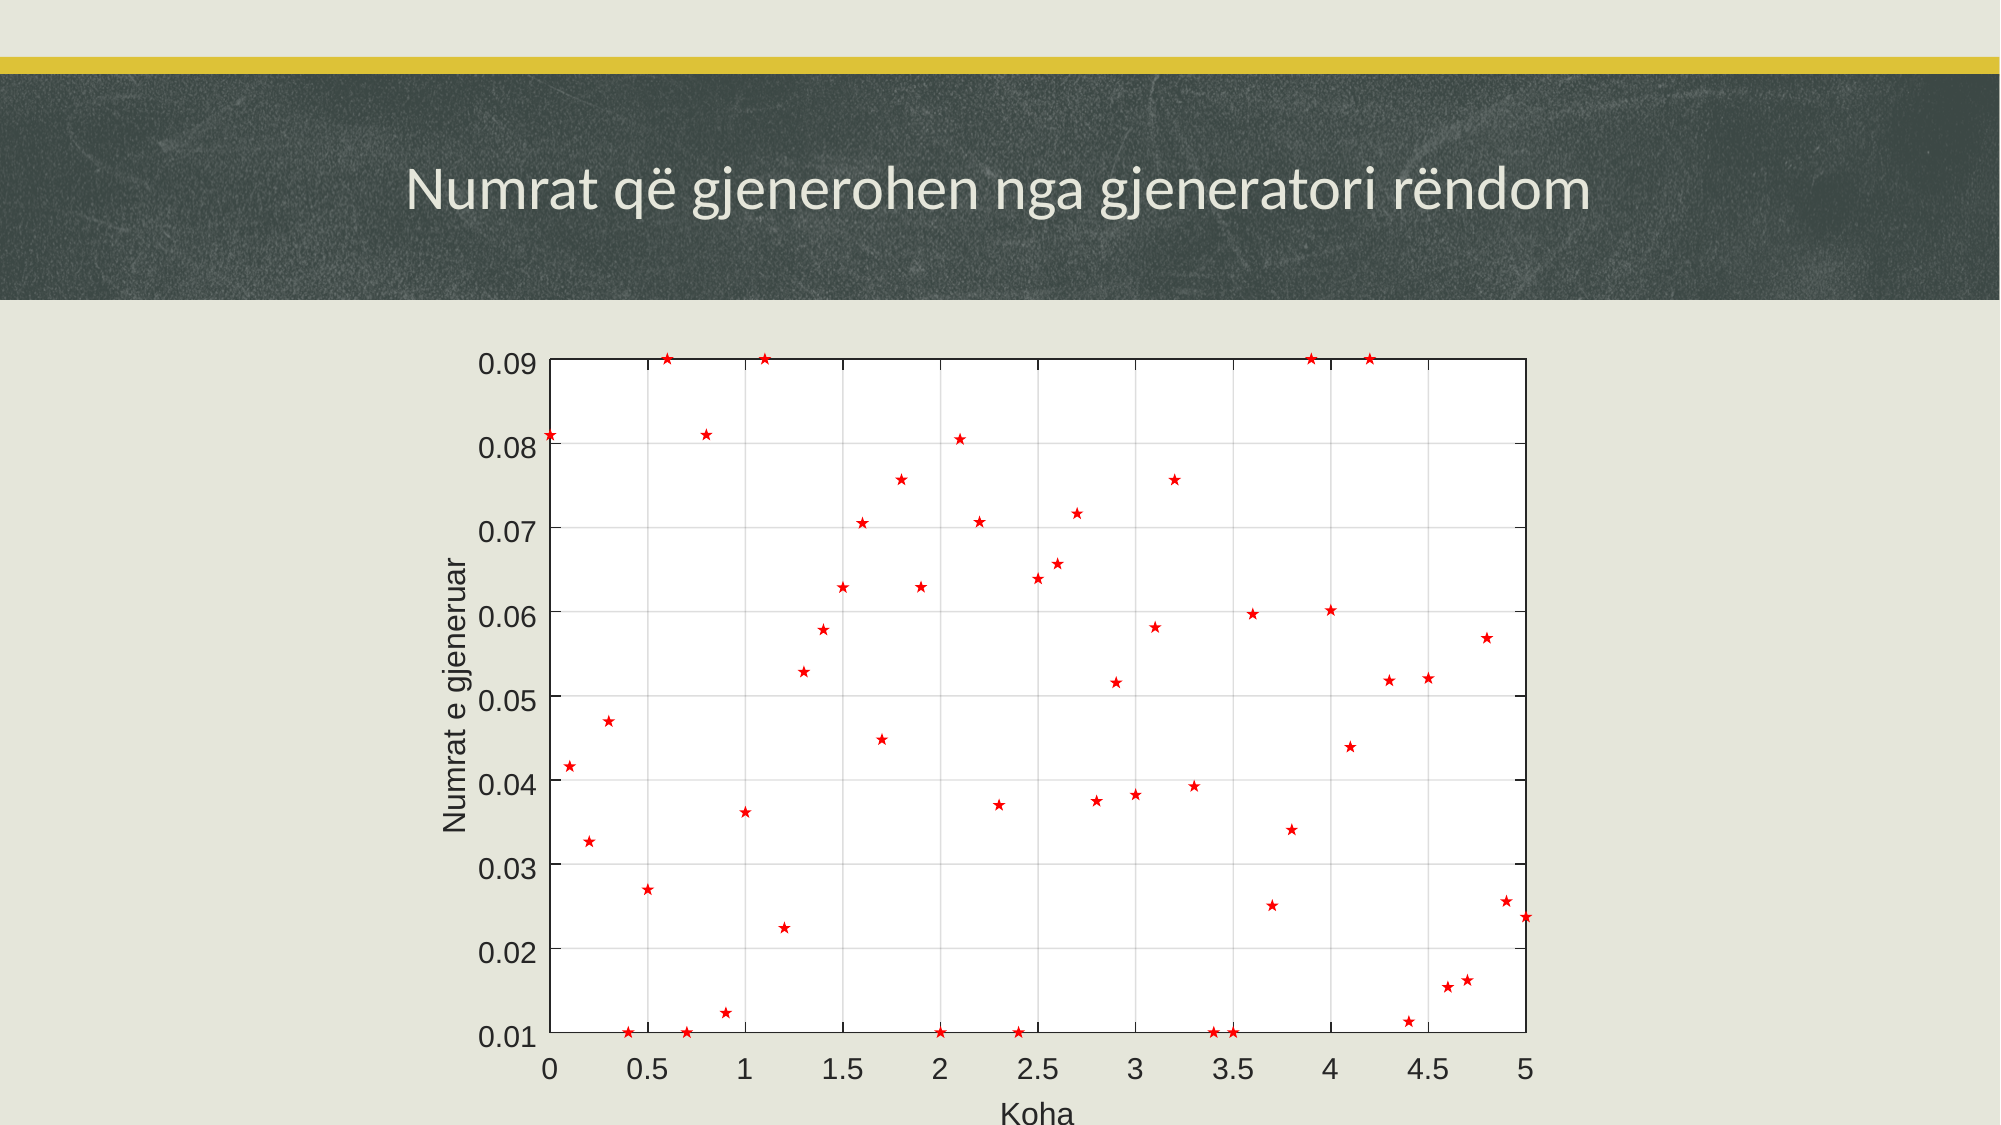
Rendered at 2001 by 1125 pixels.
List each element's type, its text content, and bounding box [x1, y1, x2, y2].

picture [0, 74, 2000, 300]
picture [432, 337, 1537, 1125]
title Numrat që gjenerohen nga gjeneratori rëndom [210, 76, 1790, 300]
